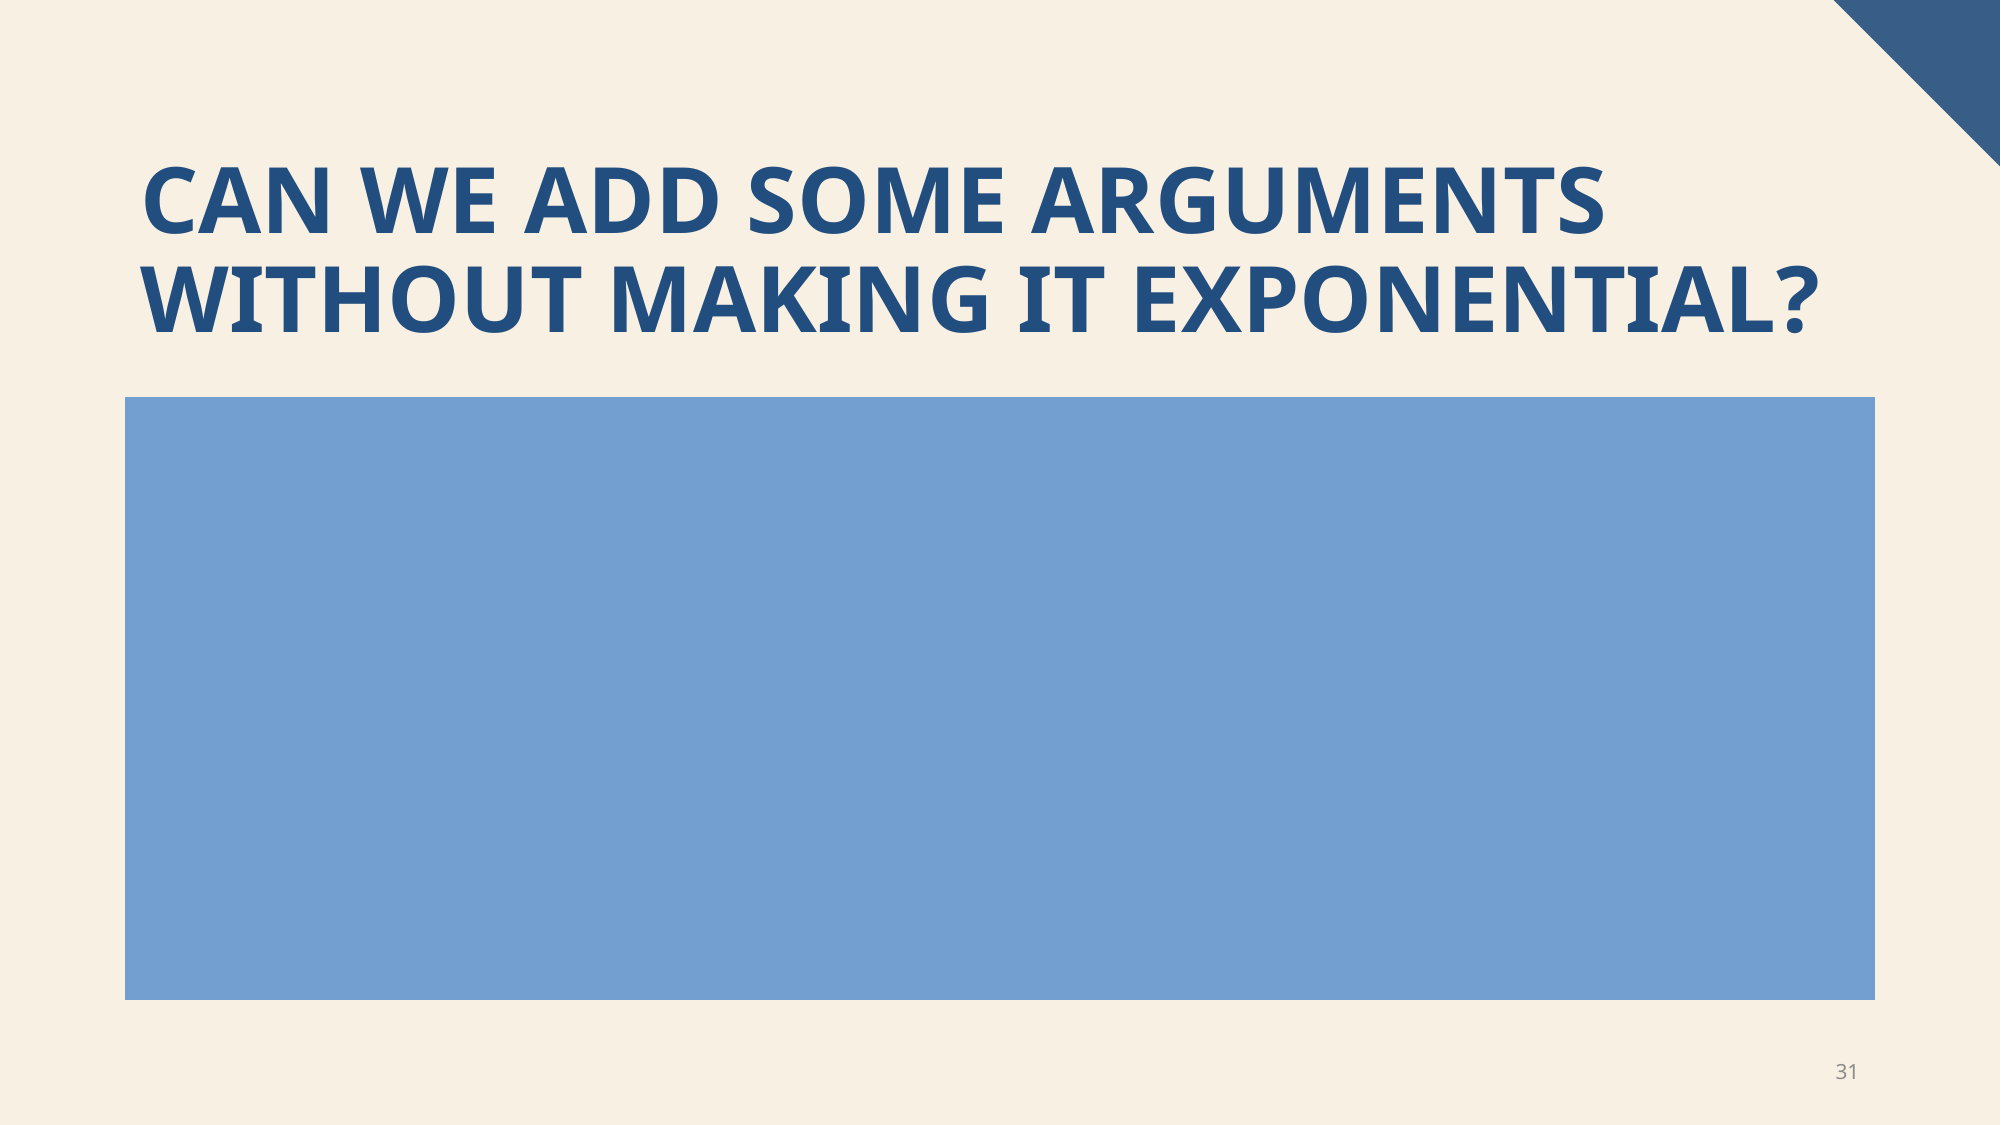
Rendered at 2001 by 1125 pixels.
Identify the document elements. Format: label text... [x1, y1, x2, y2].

title Can we add some arguments without making it exponential? [125, 146, 1875, 365]
slide_number 31 [1799, 1042, 1875, 1103]
